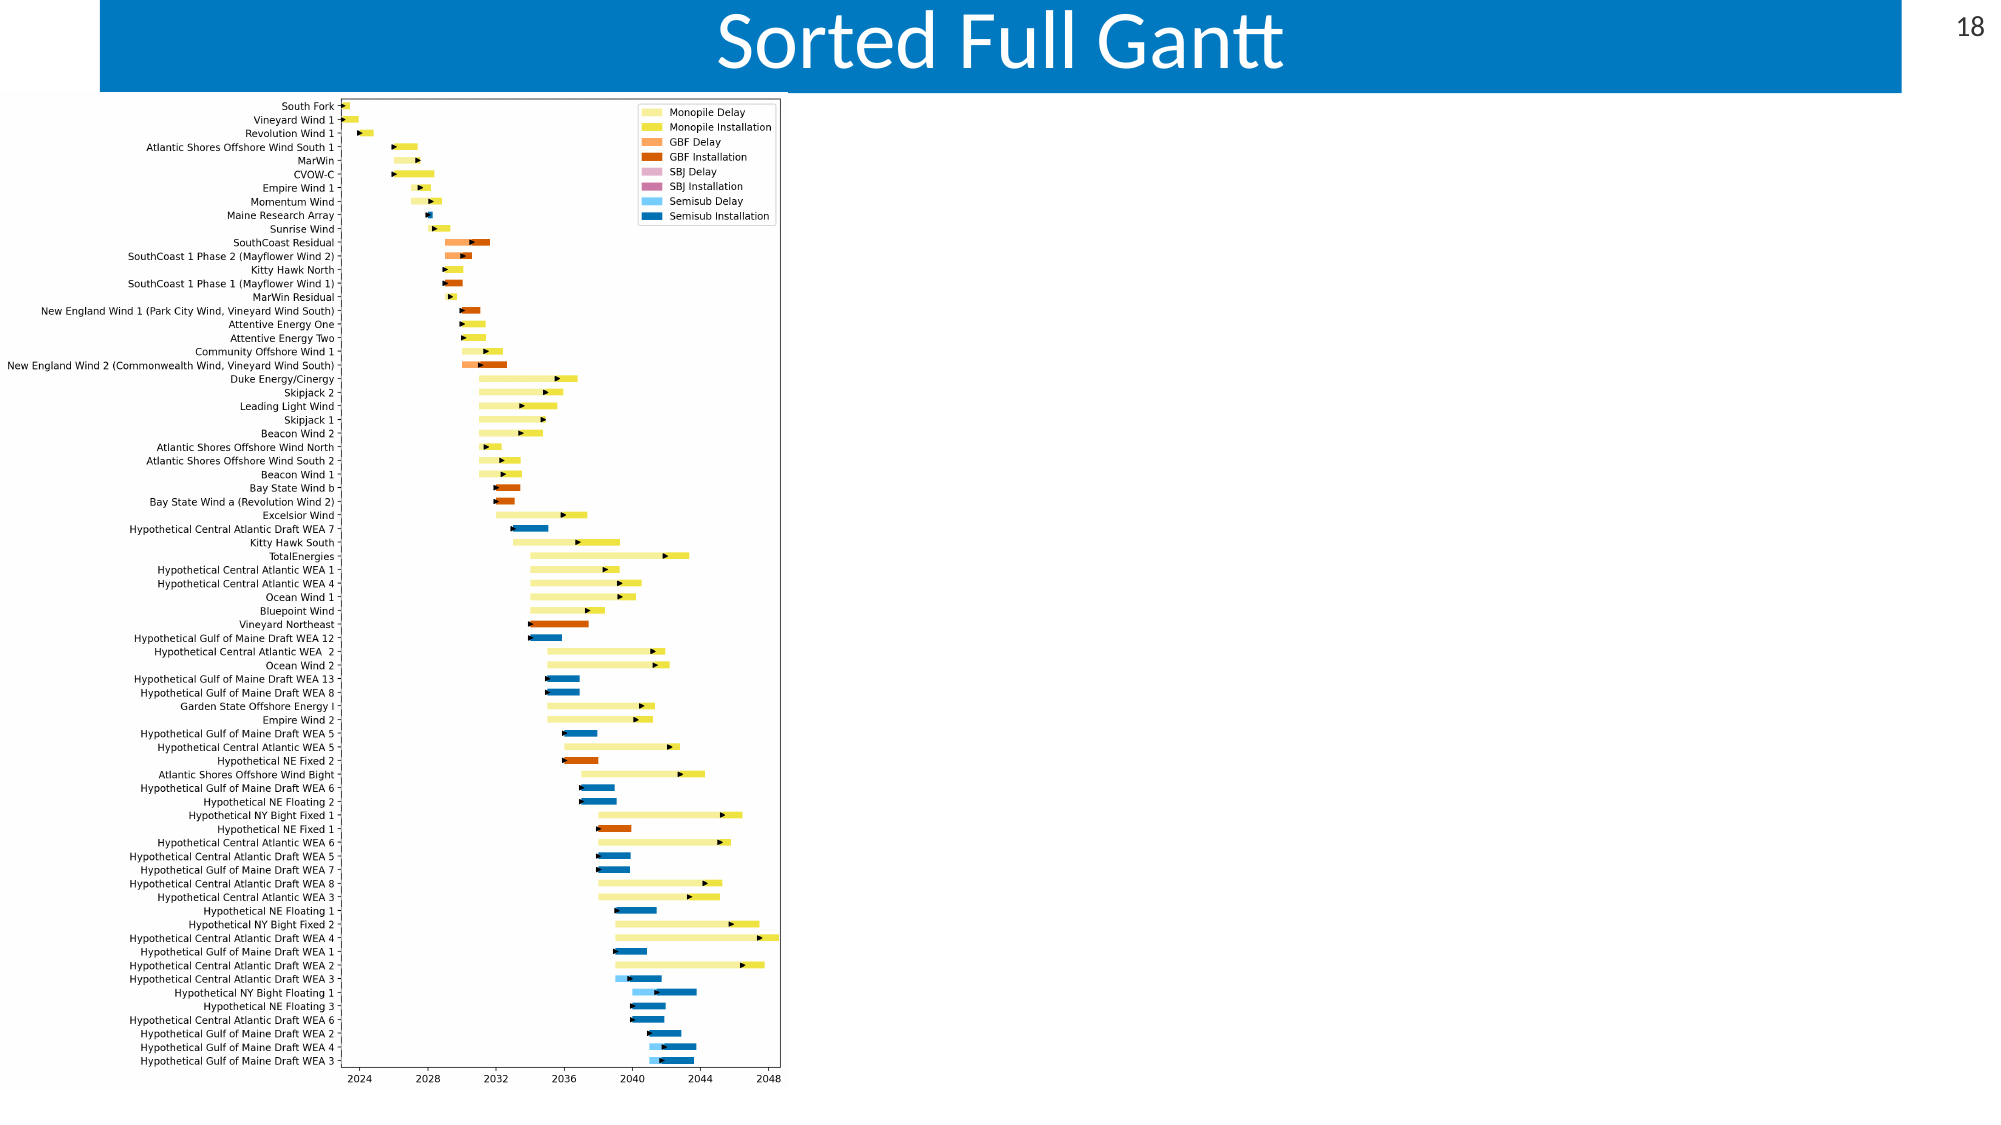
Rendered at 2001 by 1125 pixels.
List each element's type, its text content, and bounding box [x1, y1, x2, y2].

picture [0, 92, 788, 1092]
title Sorted Full Gantt [99, 0, 1902, 94]
